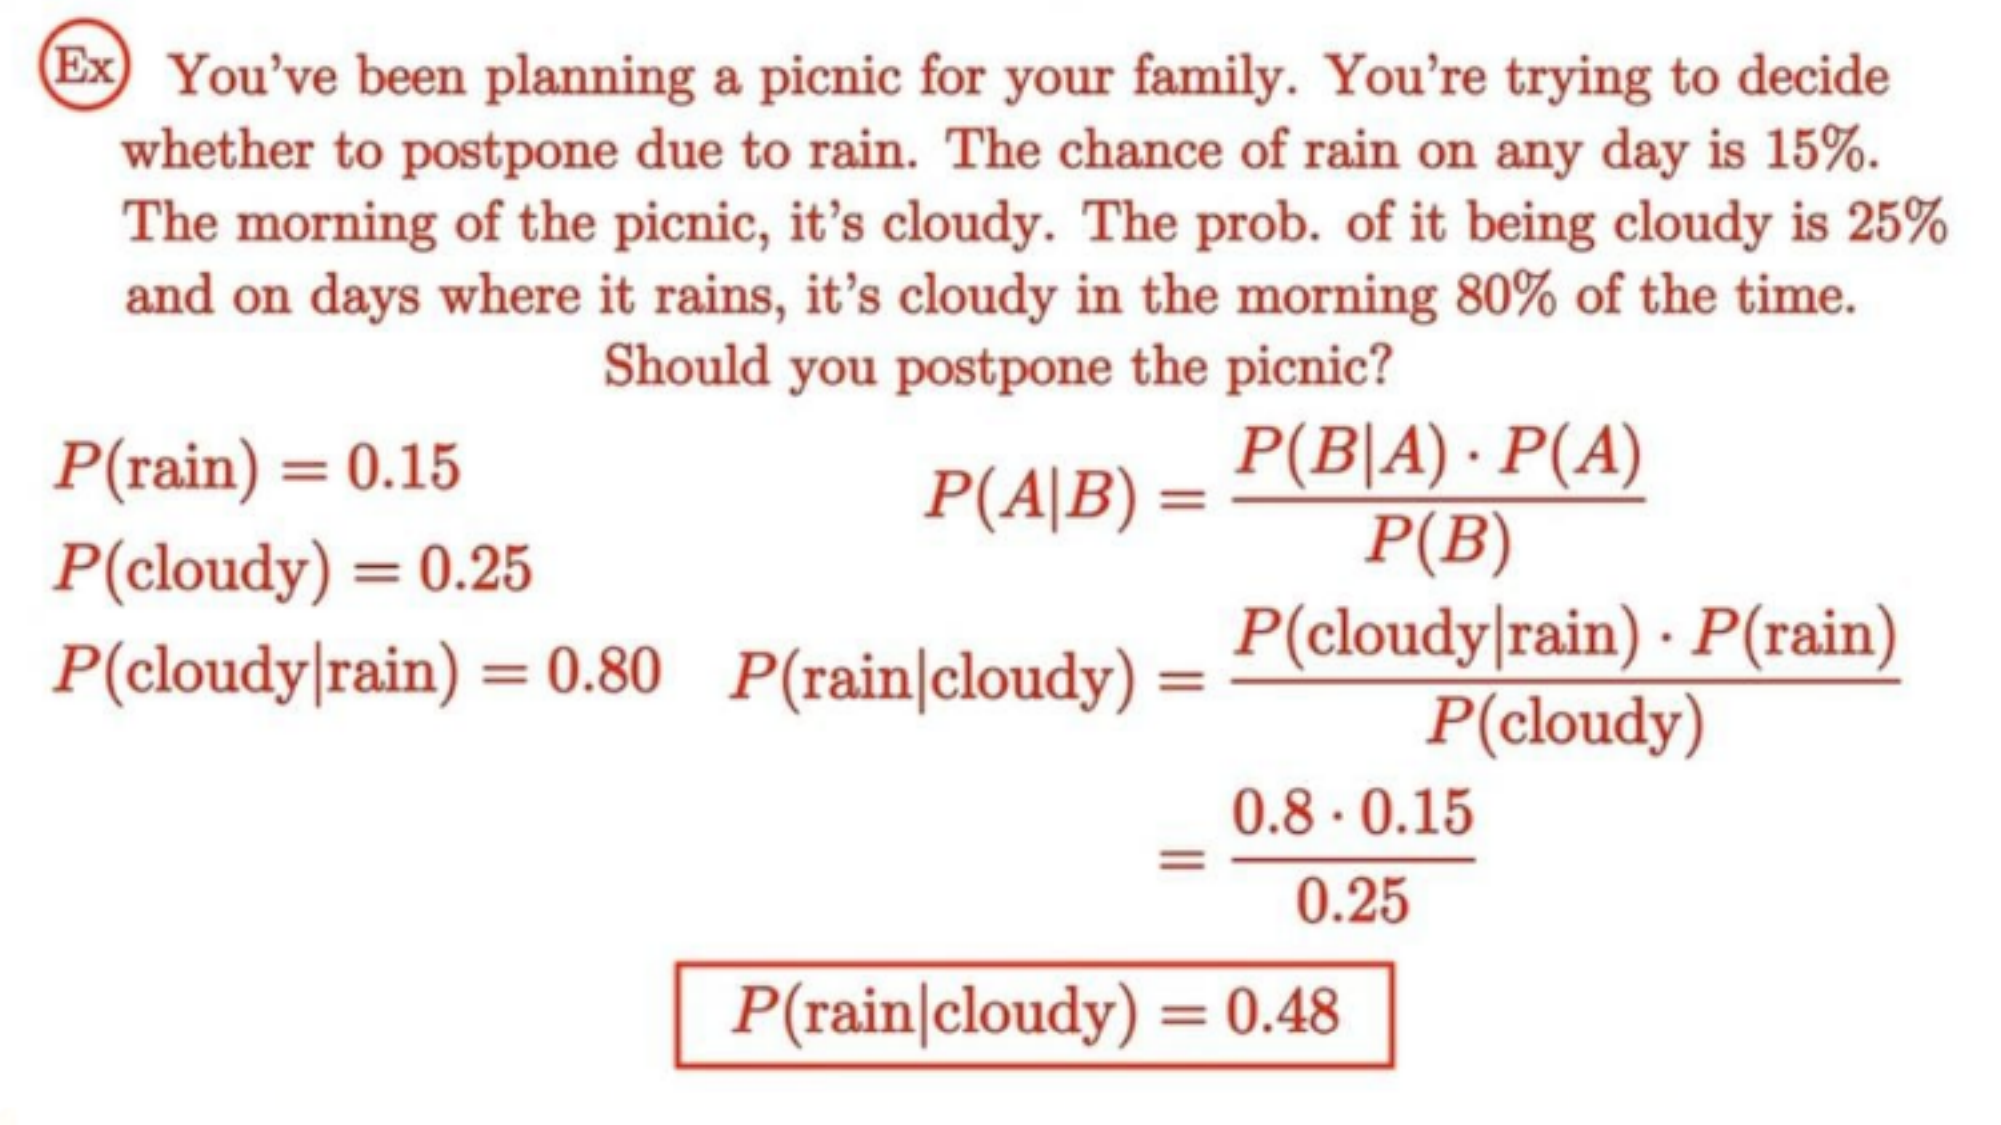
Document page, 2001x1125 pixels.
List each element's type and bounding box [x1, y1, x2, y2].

list [0, 0, 2000, 1125]
